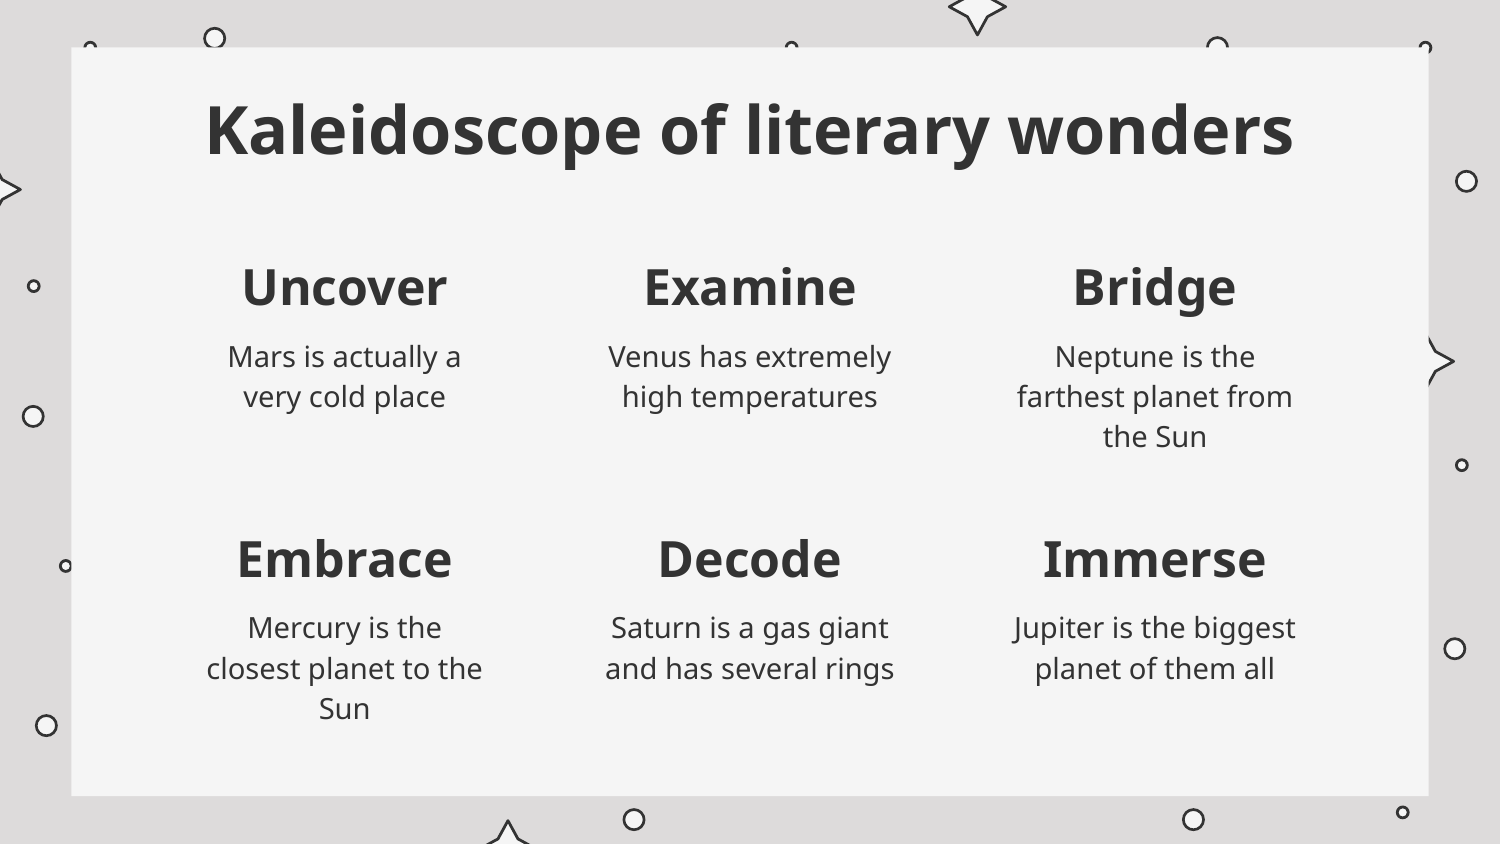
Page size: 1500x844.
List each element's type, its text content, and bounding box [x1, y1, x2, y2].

subtitle Mars is actually a very cold place [181, 318, 508, 423]
subtitle Immerse [992, 508, 1318, 603]
subtitle Mercury is the closest planet to the Sun [181, 589, 508, 694]
subtitle Bridge [992, 236, 1318, 331]
subtitle Jupiter is the biggest planet of them all [992, 603, 1318, 694]
subtitle Embrace [182, 508, 508, 603]
title Kaleidoscope of literary wonders [118, 72, 1382, 167]
subtitle Examine [587, 236, 913, 331]
subtitle Neptune is the farthest planet from the Sun [992, 331, 1318, 423]
subtitle Uncover [182, 236, 508, 331]
subtitle Decode [587, 508, 913, 603]
subtitle Venus has extremely high temperatures [587, 331, 913, 423]
subtitle Saturn is a gas giant and has several rings [587, 603, 913, 694]
